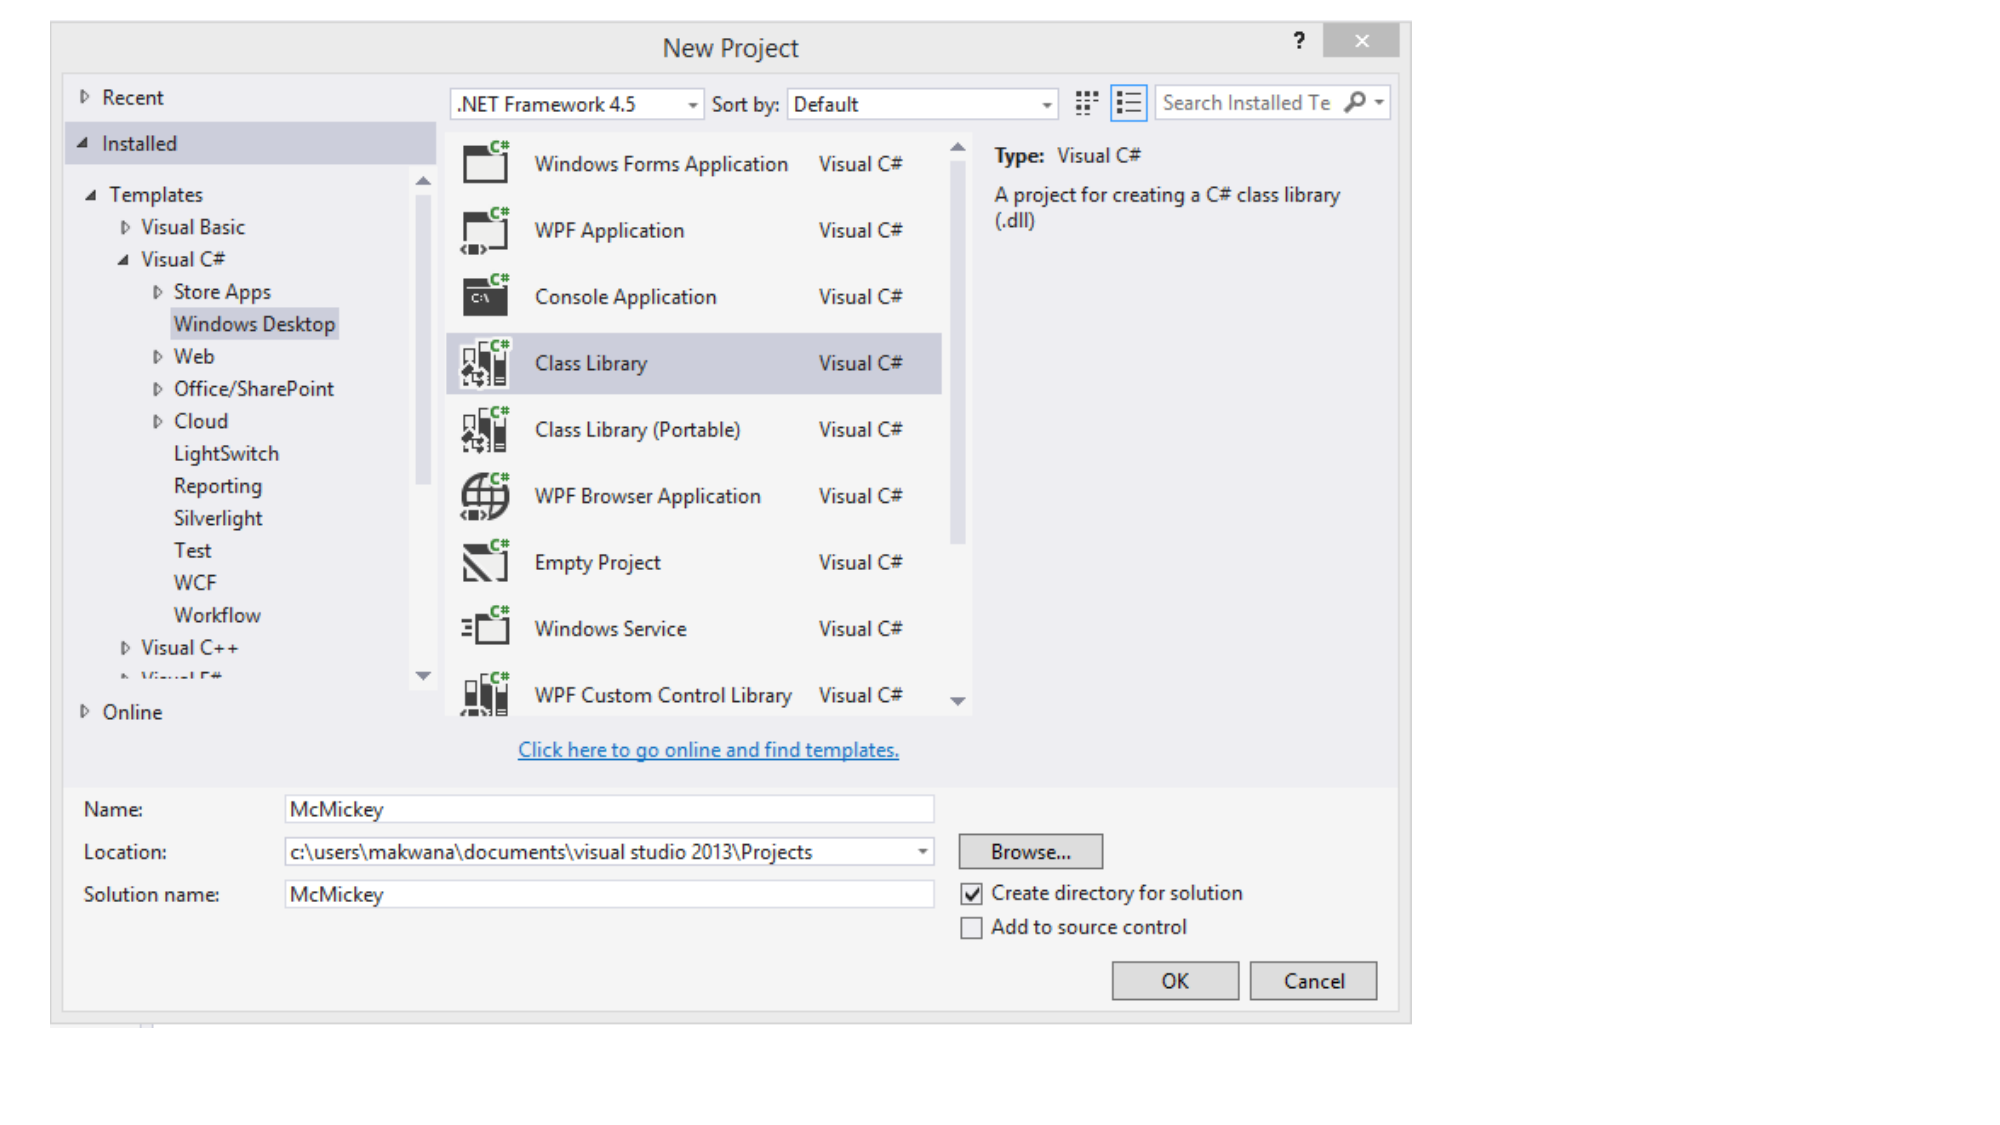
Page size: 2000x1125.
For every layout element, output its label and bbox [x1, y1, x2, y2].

picture [50, 20, 1412, 1029]
